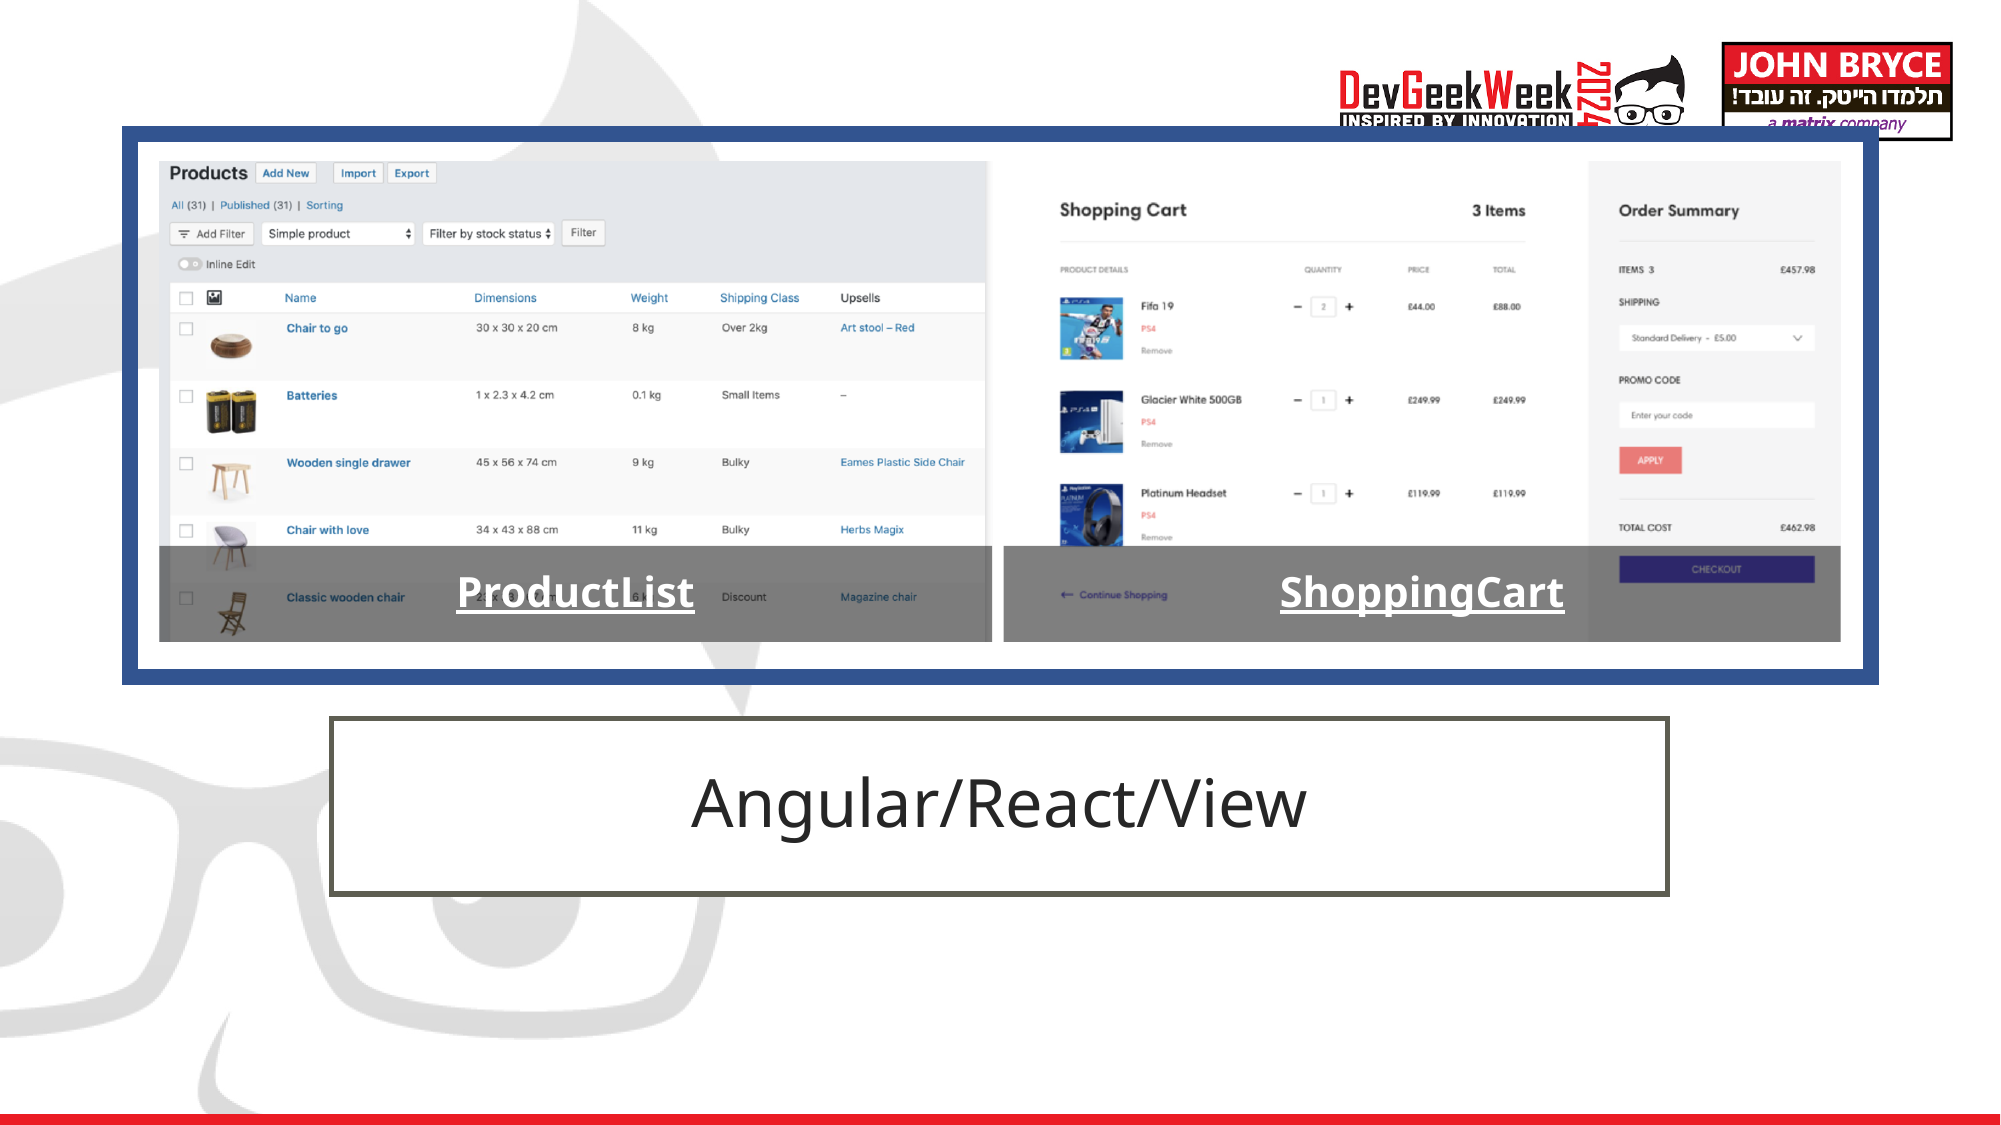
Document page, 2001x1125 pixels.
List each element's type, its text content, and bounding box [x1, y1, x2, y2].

picture [0, 0, 2001, 1125]
title Angular/React/View [331, 718, 1668, 894]
text_box [129, 133, 1872, 678]
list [1003, 161, 1841, 642]
